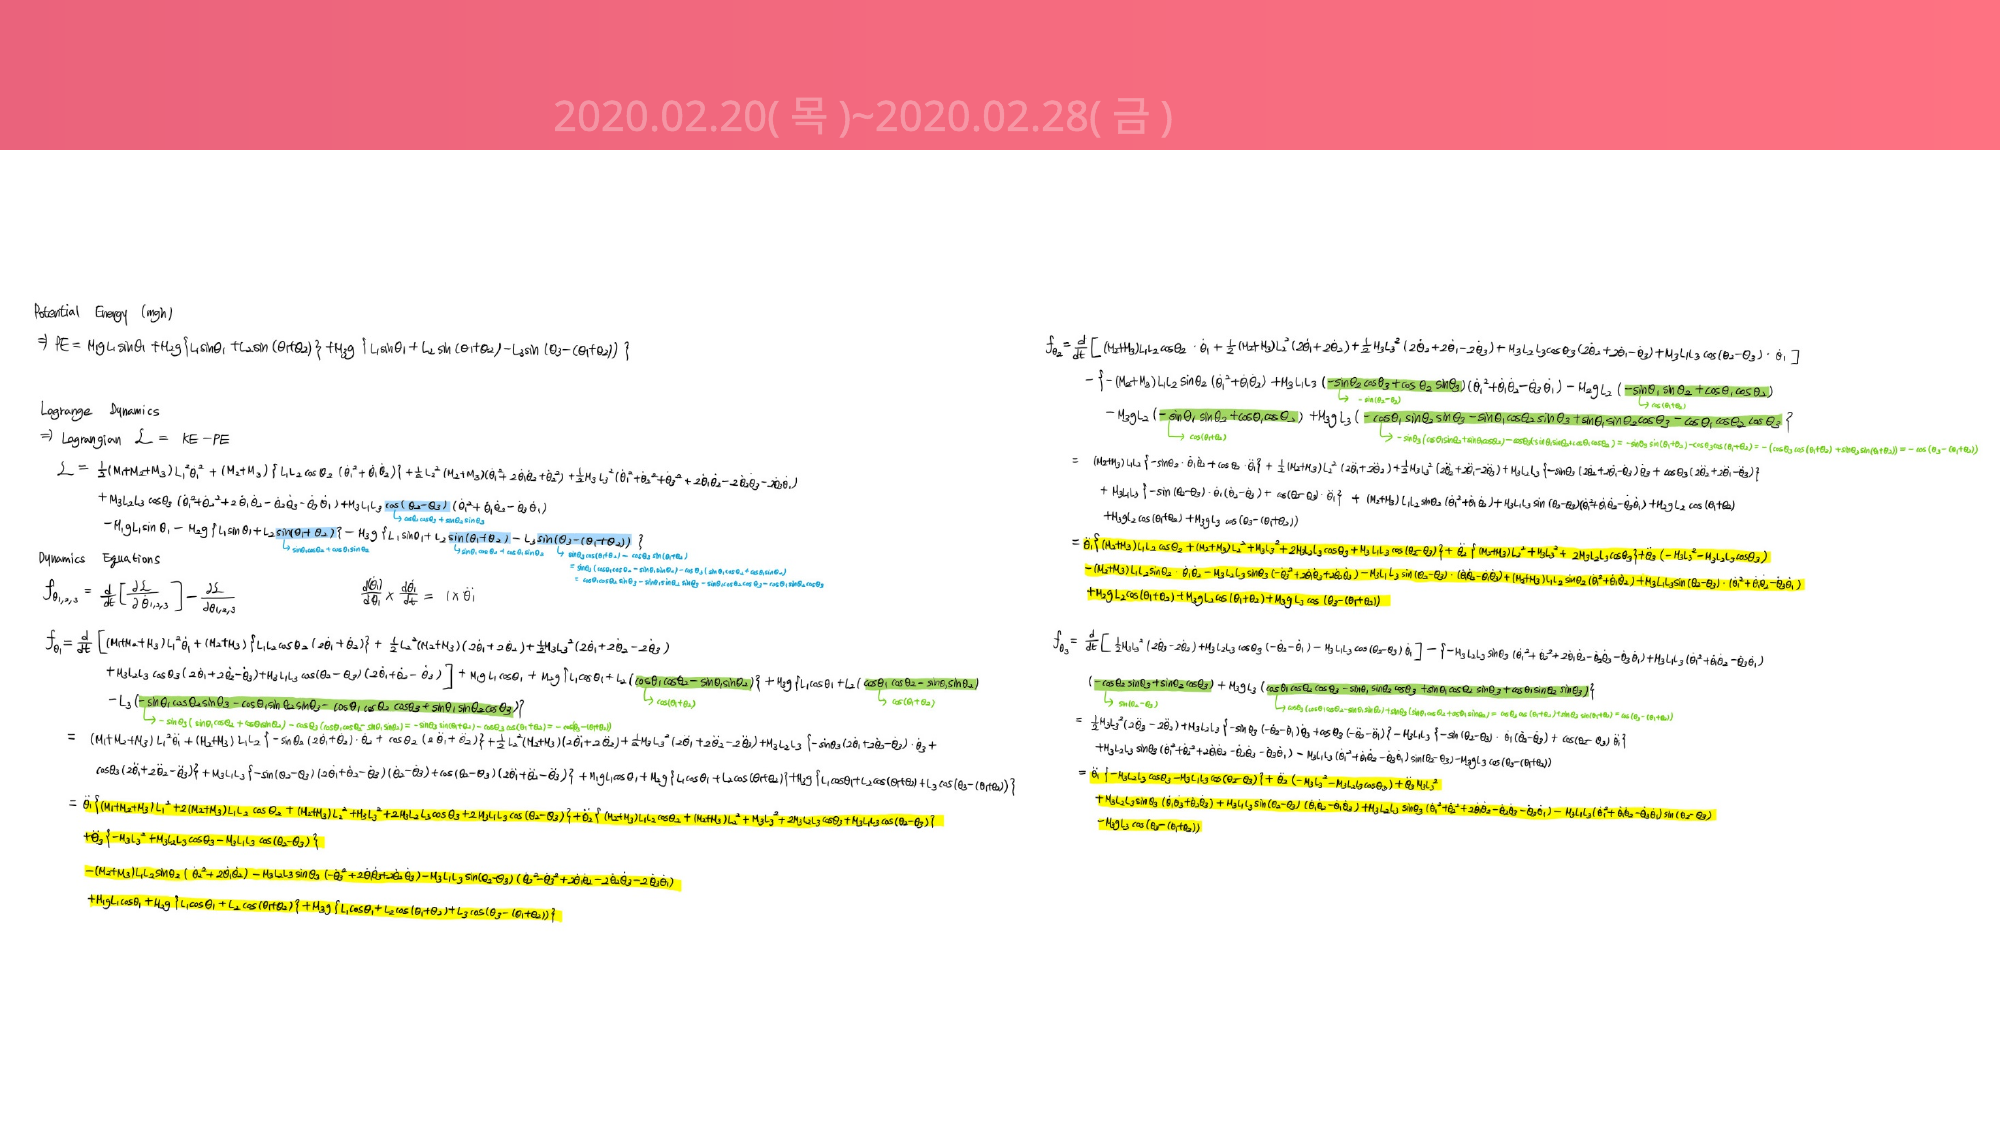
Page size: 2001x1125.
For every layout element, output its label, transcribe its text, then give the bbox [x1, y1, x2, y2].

text_box [0, 0, 2000, 151]
picture [0, 286, 2000, 938]
text_box 2020.02.20(목)~2020.02.28(금) [538, 71, 1462, 147]
